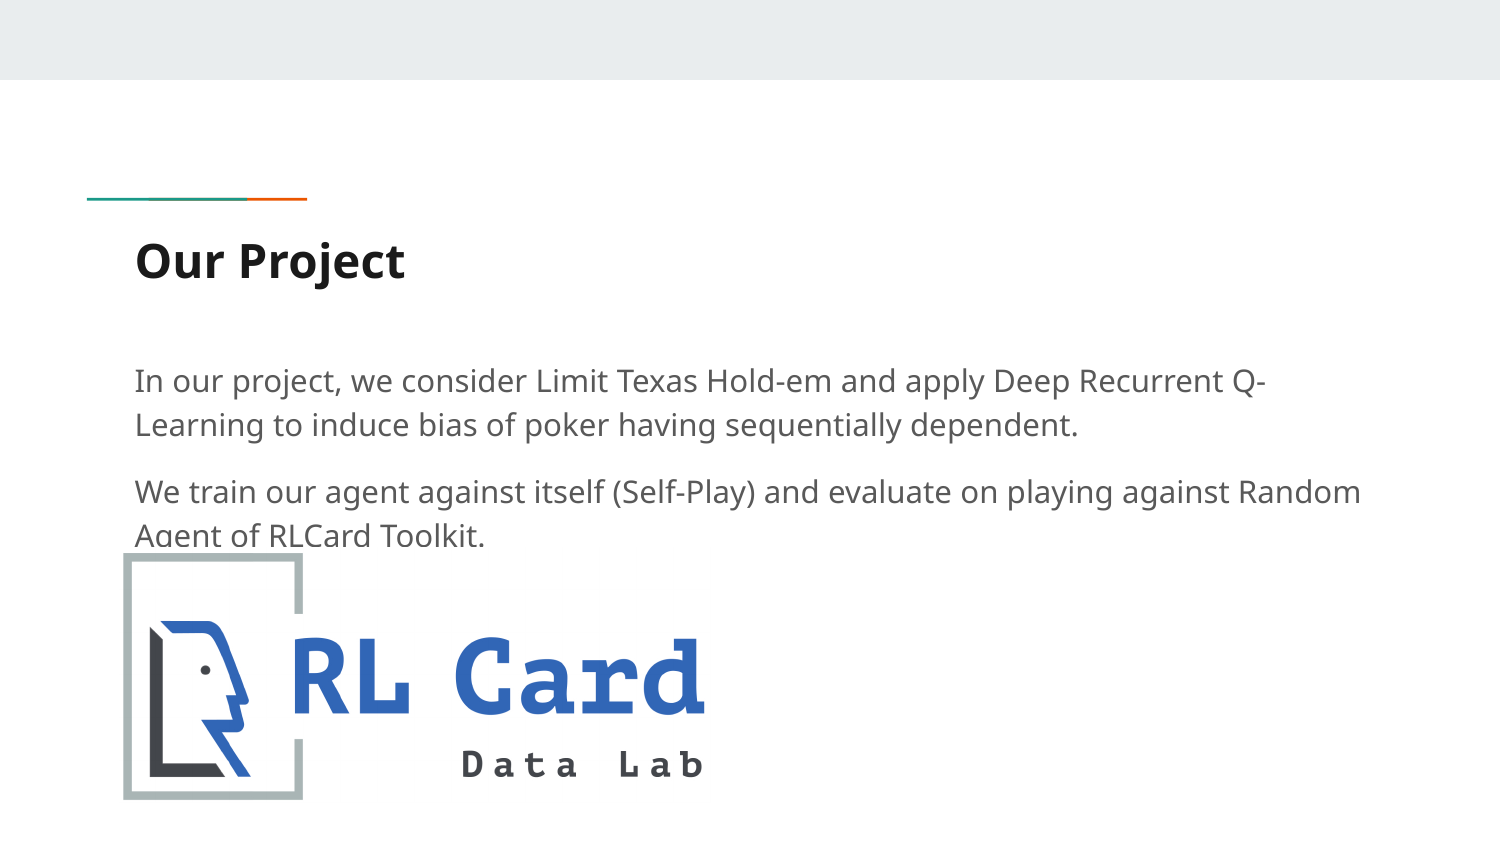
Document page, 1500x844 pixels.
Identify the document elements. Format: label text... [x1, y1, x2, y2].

picture [119, 547, 711, 803]
title Our Project [119, 216, 1381, 305]
list In our project, we consider Limit Texas Hold-em and apply Deep Recurrent Q-Learning to induce bias of poker having sequentially dependent. We train our agent against itself (Self-Play) and evaluate on playing against Random Agent of RLCard Toolkit. [119, 341, 1381, 712]
